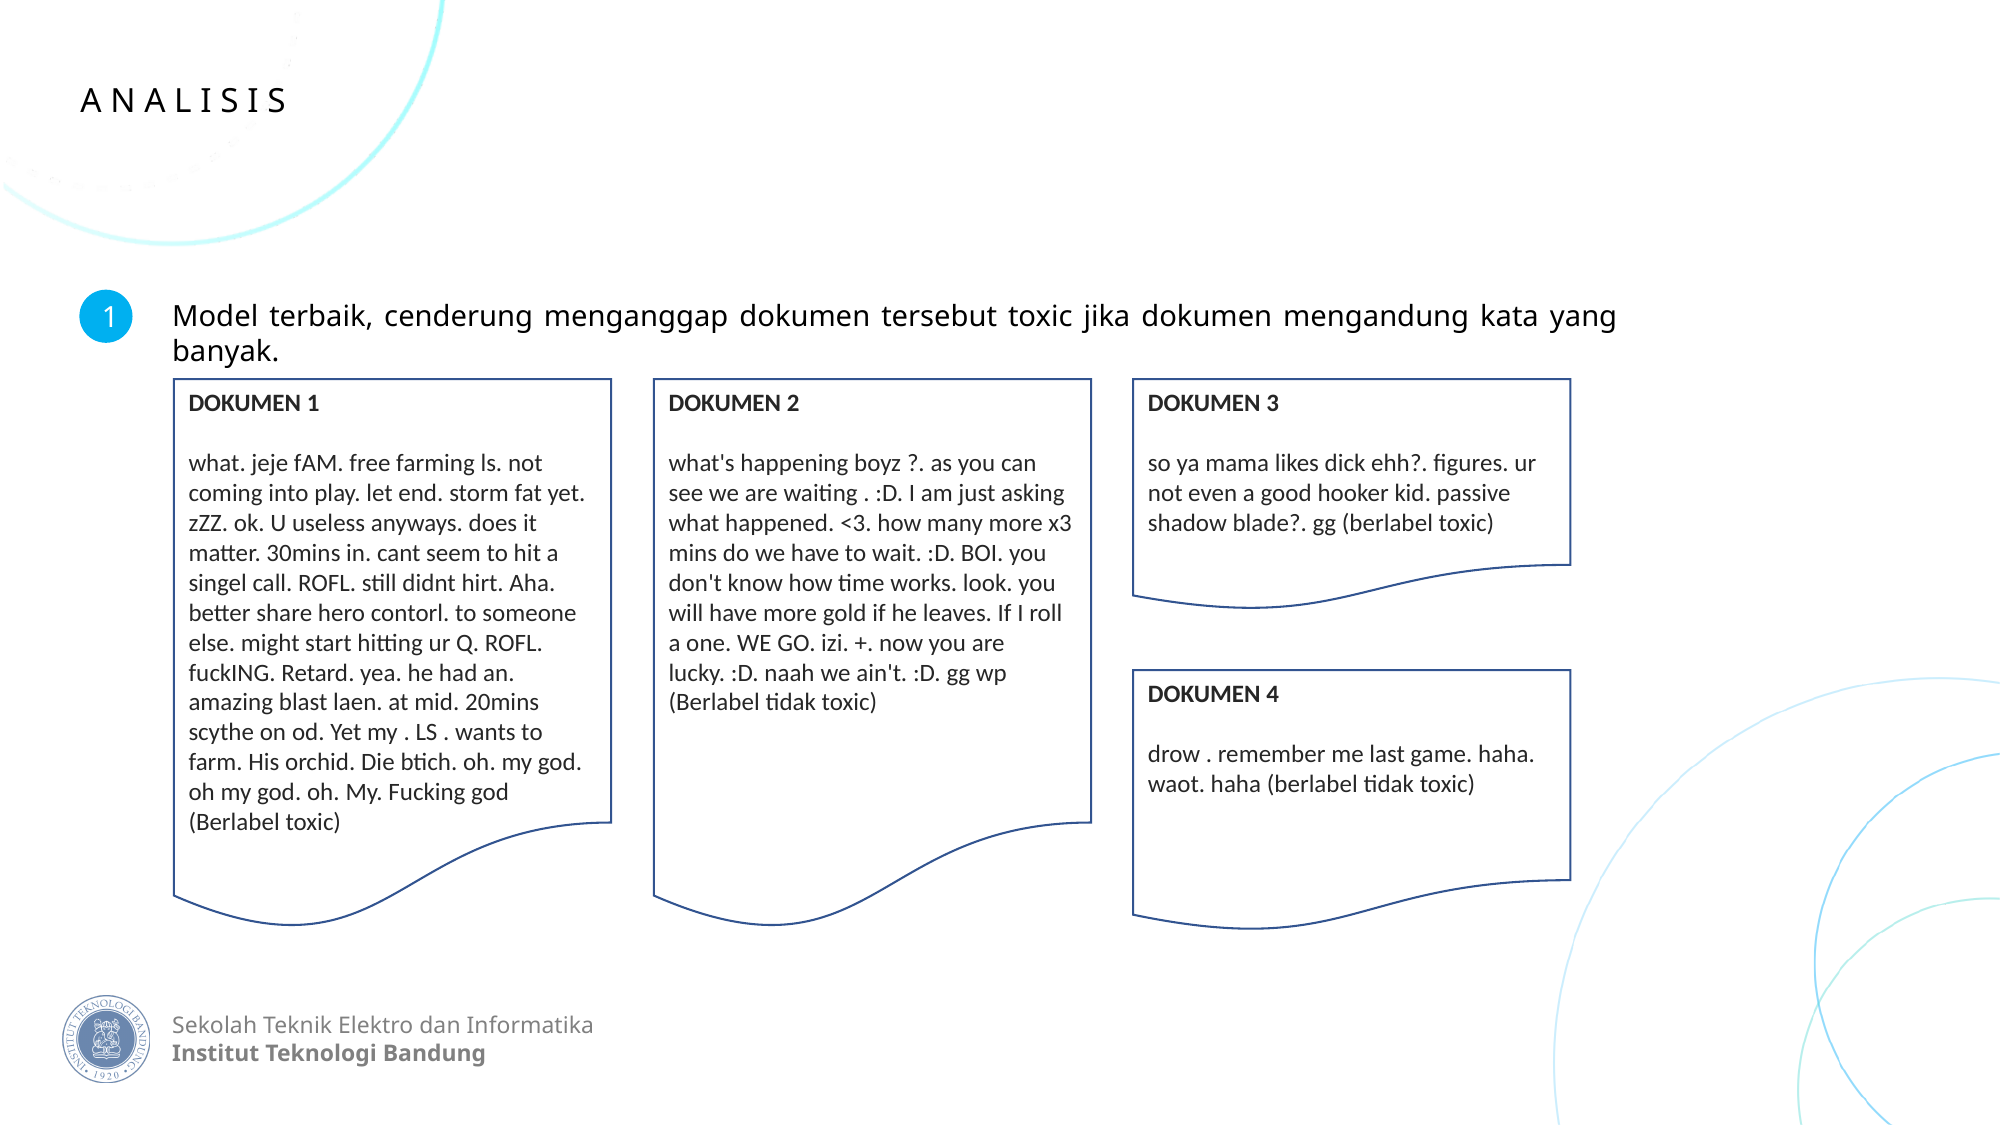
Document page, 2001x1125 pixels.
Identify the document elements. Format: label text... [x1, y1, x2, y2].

text_box DOKUMEN 4 drow . remember me last game. haha. waot. haha (berlabel tidak toxic) [1132, 669, 1493, 930]
text_box 1 [78, 312, 134, 344]
text_box DOKUMEN 3 so ya mama likes dick ehh?. figures. ur not even a good hooker kid. passive shadow blade?. gg (berlabel toxic) [1132, 378, 1572, 609]
picture [1493, 629, 2000, 1125]
text_box DOKUMEN 2 what's happening boyz ?. as you can see we are waiting . :D. I am just asking what happened. <3. how many more x3 mins do we have to wait. :D. BOI. you don't know how time works. look. you will have more gold if he leaves. If I roll a one. WE GO. izi. +. now you are lucky. :D. naah we ain't. :D. gg wp (Berlabel tidak toxic) [652, 378, 1093, 927]
text_box Sekolah Teknik Elektro dan Informatika Institut Teknologi Bandung [157, 1003, 1158, 1074]
picture [62, 995, 150, 1083]
text_box DOKUMEN 1 what. jeje fAM. free farming ls. not coming into play. let end. storm fat yet. zZZ. ok. U useless anyways. does it matter. 30mins in. cant seem to hit a singel call. ROFL. still didnt hirt. Aha. better share hero contorl. to someone else. might start hitting ur Q. ROFL. fuckING. Retard. yea. he had an. amazing blast laen. at mid. 20mins scythe on od. Yet my . LS . wants to farm. His orchid. Die btich. oh. my god. oh my god. oh. My. Fucking god (Berlabel toxic) [172, 378, 613, 927]
text_box Model terbaik, cenderung menganggap dokumen tersebut toxic jika dokumen mengandung kata yang banyak. [157, 289, 1634, 375]
picture [1, 0, 465, 312]
